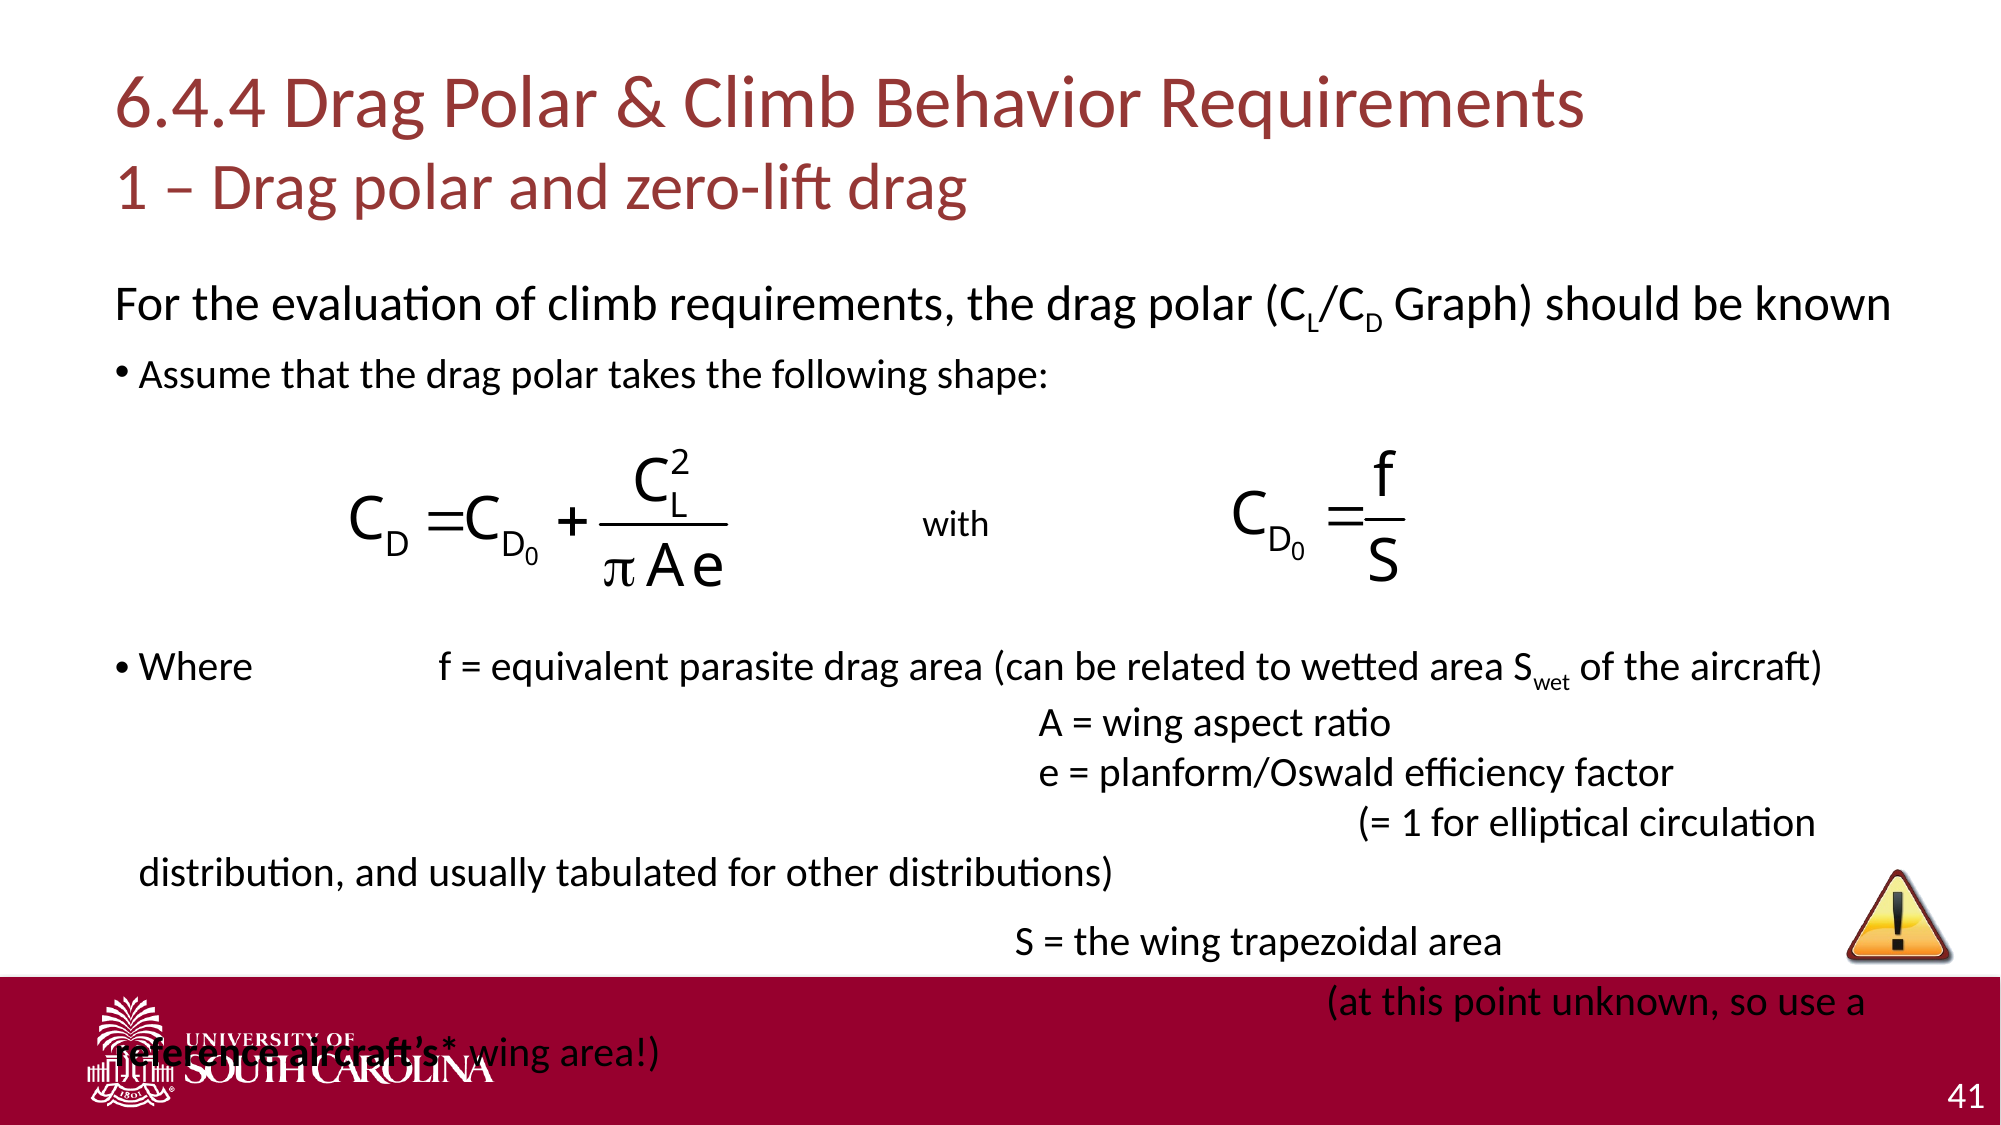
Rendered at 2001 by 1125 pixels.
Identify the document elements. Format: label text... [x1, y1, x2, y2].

title 6.4.4 Drag Polar & Climb Behavior Requirements 1 – Drag polar and zero-lift drag [99, 45, 1900, 233]
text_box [339, 434, 740, 610]
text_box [1222, 434, 1418, 595]
list For the evaluation of climb requirements, the drag polar (CL/CD Graph) should be known Assume that the drag polar takes the following shape: Where f = equivalent parasite drag area (can be related to wetted area Swet of the aircraft) A = wing aspect ratio e = planform/Oswald efficiency factor (= 1 for elliptical circulation distribution, and usually tabulated for other distributions) S = the wing trapezoidal area (at this point unknown, so use a reference aircraft’s* wing area!) [99, 262, 1935, 937]
text_box with [836, 491, 1076, 552]
picture [0, 979, 744, 1124]
picture [1843, 865, 1957, 967]
